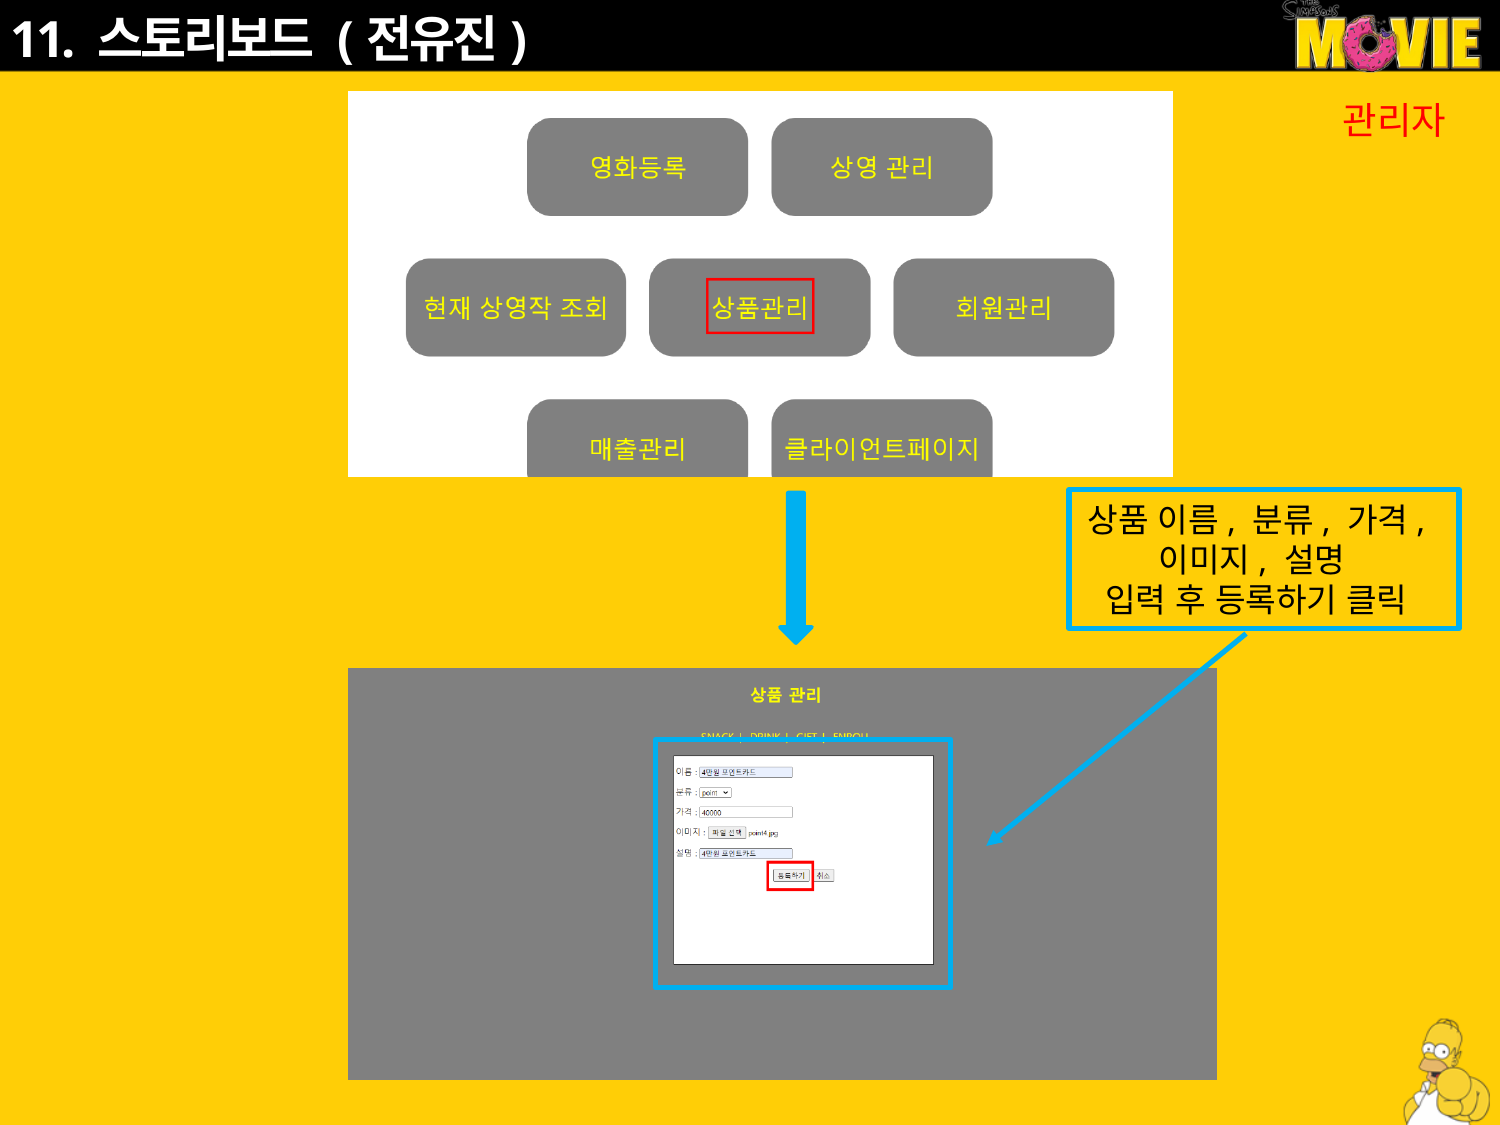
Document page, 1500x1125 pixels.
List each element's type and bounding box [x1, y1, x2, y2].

text_box [985, 633, 1247, 847]
picture [0, 0, 1500, 1125]
